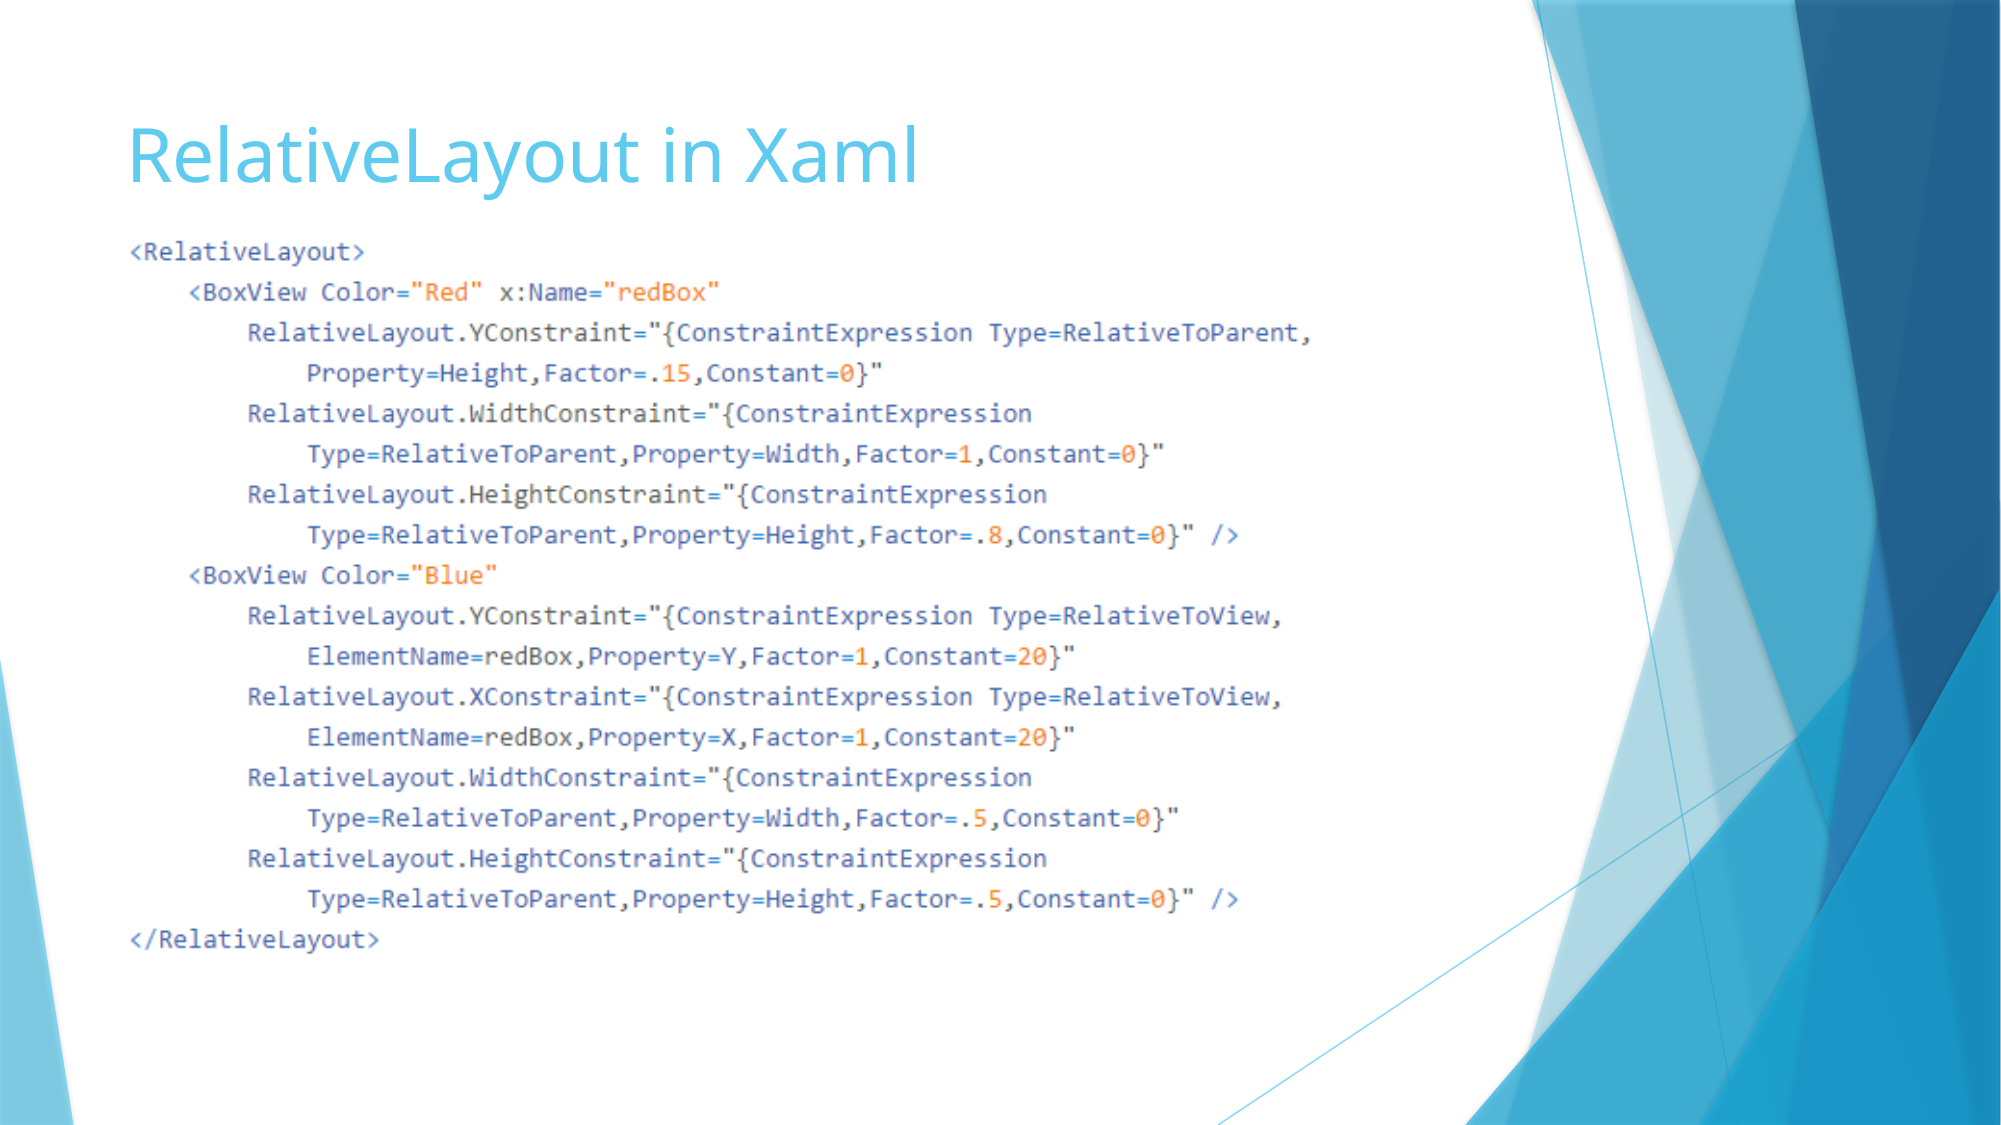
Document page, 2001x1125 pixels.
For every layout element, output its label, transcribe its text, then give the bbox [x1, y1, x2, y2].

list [110, 227, 1373, 986]
title RelativeLayout in Xaml [111, 99, 1522, 317]
